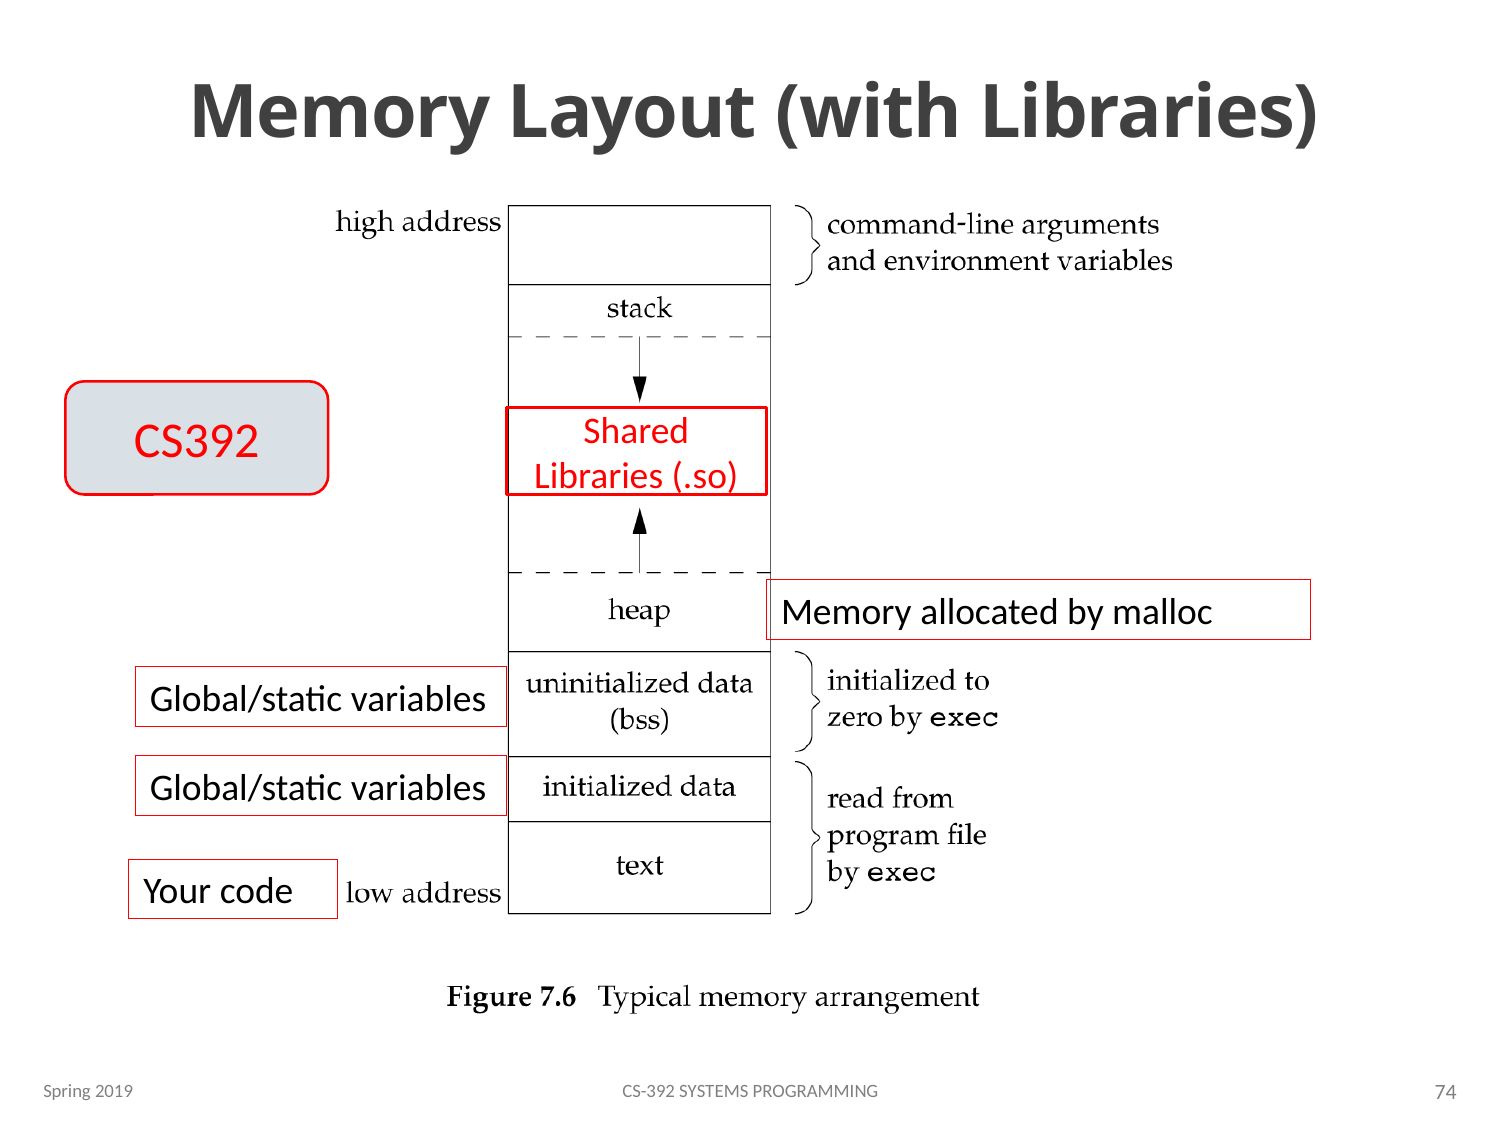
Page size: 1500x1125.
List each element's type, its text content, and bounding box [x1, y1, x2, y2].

slide_number 74 [1310, 1060, 1472, 1121]
text_box CS392 [64, 380, 330, 496]
text_box Memory allocated by malloc [1182, 579, 1311, 640]
footer CS-392 Systems Programming [453, 1059, 1047, 1120]
text_box Global/static variables [135, 755, 332, 816]
slide_number Spring 2019 [28, 1059, 333, 1120]
text_box Your code [128, 859, 332, 919]
text_box Global/static variables [135, 666, 332, 727]
title Memory Layout (with Libraries) [135, 5, 1373, 160]
picture [335, 204, 1173, 1015]
